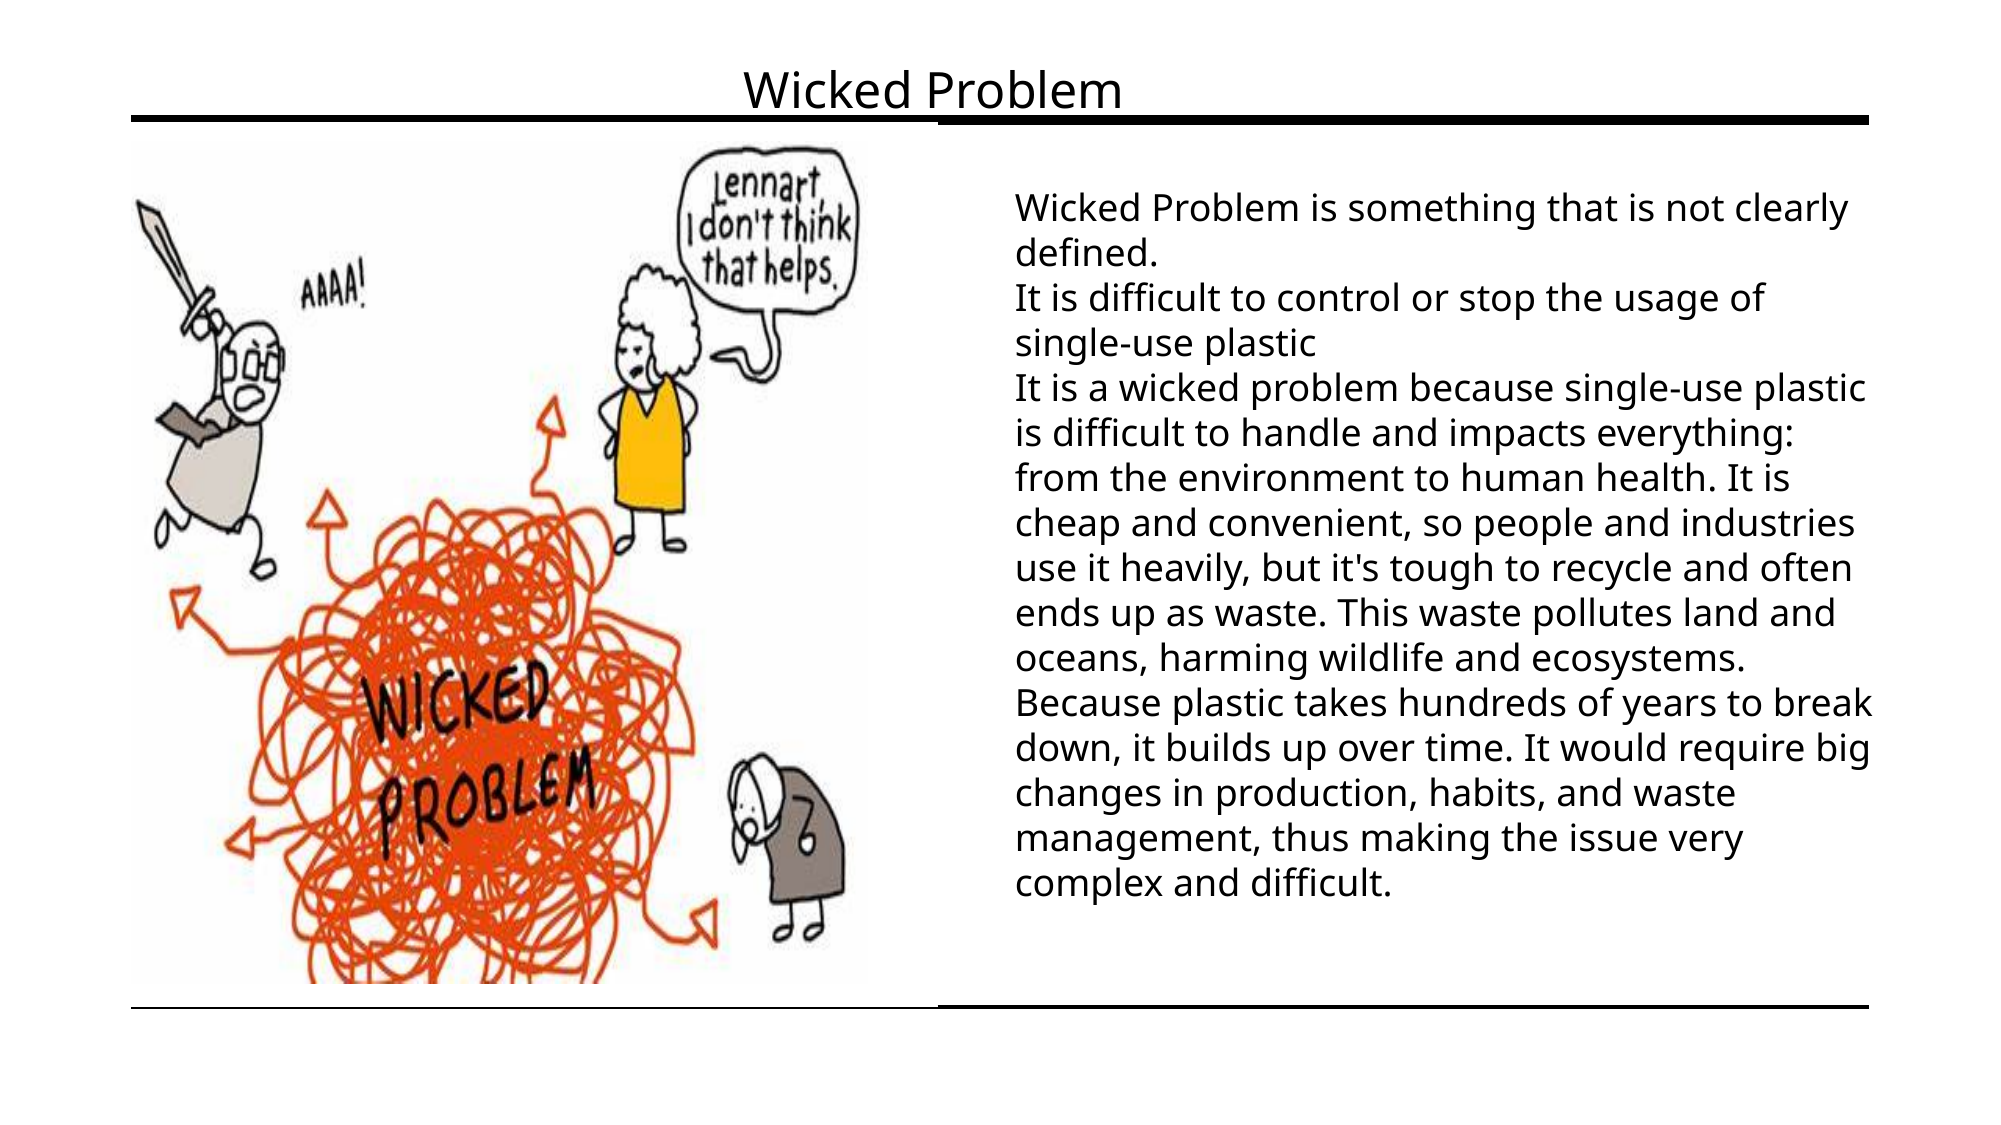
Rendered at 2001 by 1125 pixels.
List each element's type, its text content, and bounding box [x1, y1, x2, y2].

picture [131, 141, 868, 984]
text_box Wicked Problem is something that is not clearly defined. It is difficult to control or stop the usage of single-use plastic It is a wicked problem because single-use plastic is difficult to handle and impacts everything: from the environment to human health. It is cheap and convenient, so people and industries use it heavily, but it's tough to recycle and often ends up as waste. This waste pollutes land and oceans, harming wildlife and ecosystems. Because plastic takes hundreds of years to break down, it builds up over time. It would require big changes in production, habits, and waste management, thus making the issue very complex and difficult. [999, 176, 1897, 911]
text_box Wicked Problem [728, 51, 1140, 127]
